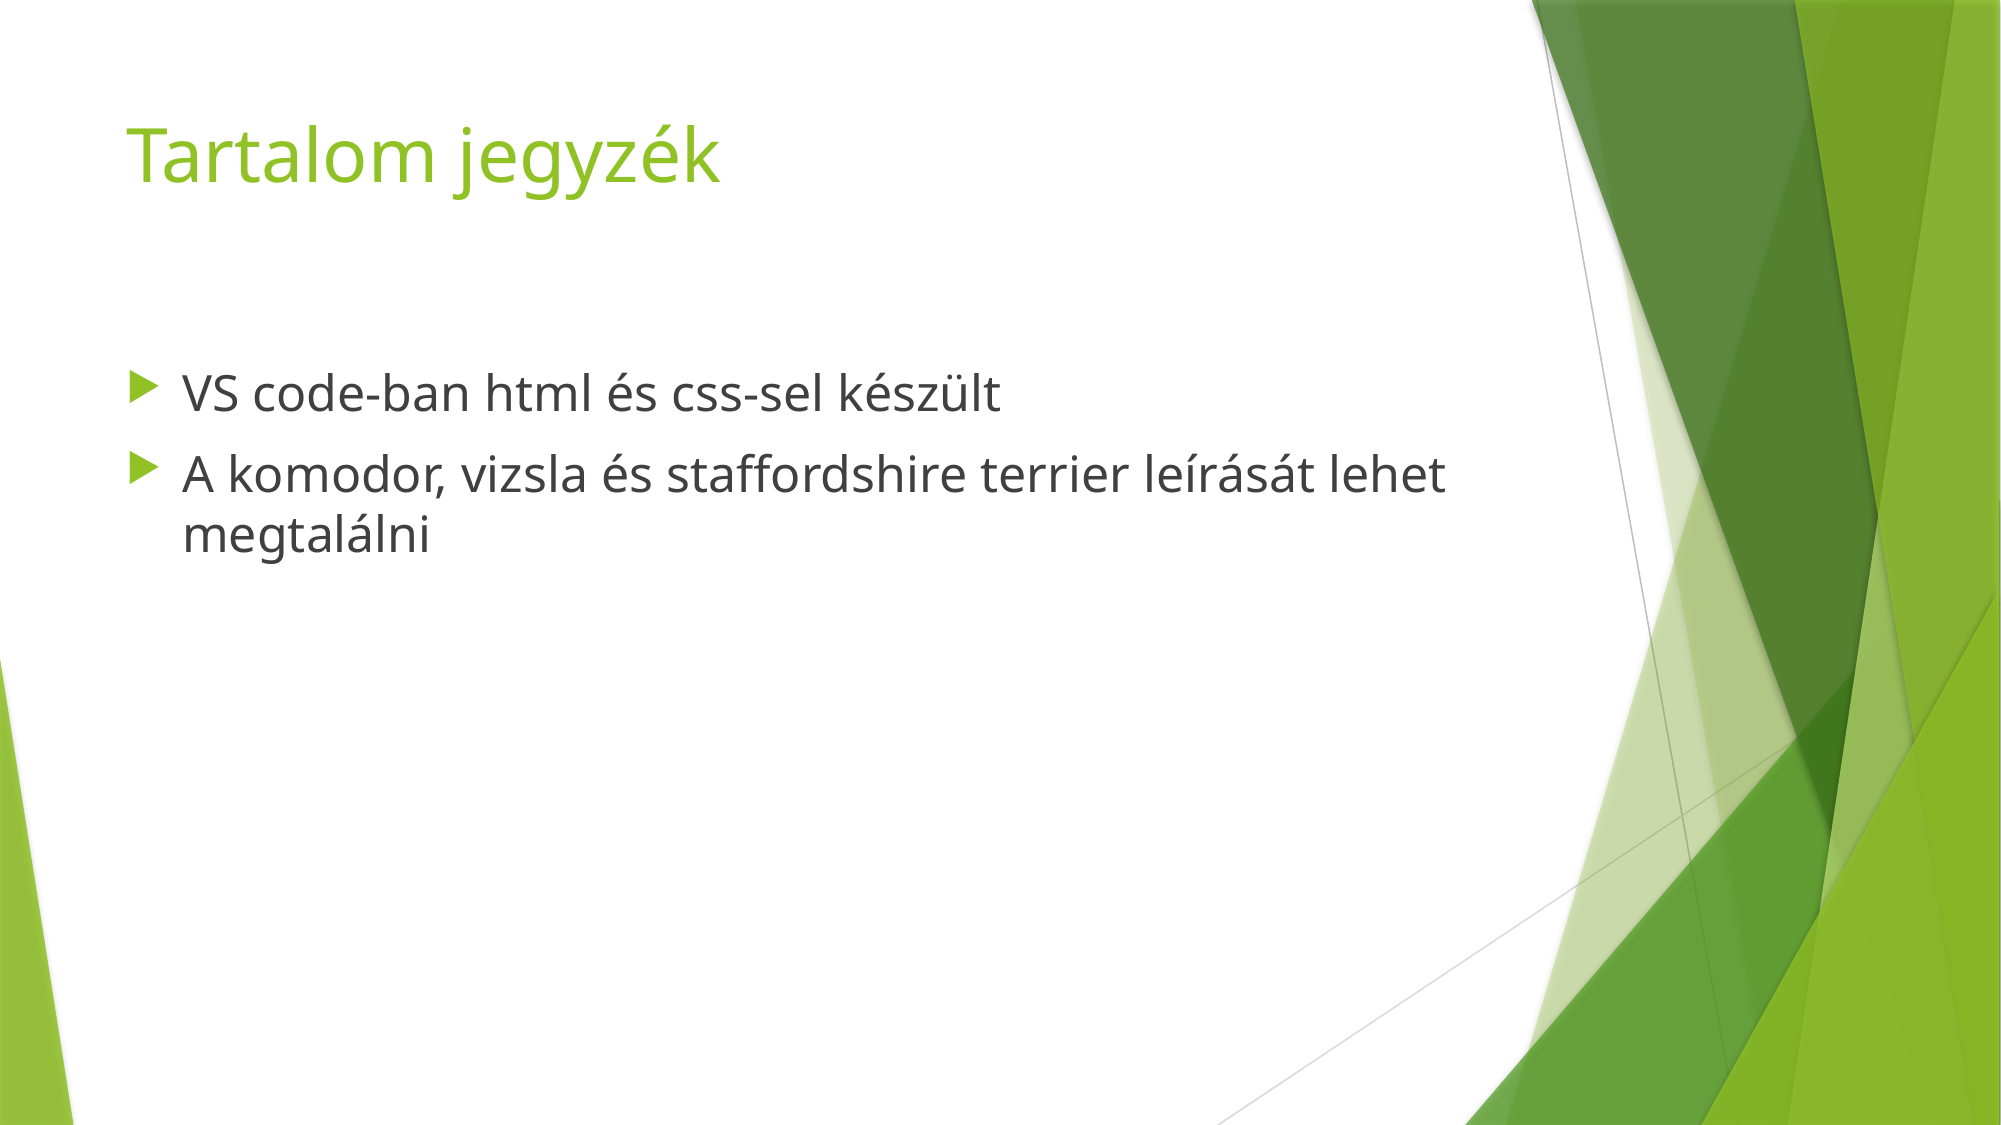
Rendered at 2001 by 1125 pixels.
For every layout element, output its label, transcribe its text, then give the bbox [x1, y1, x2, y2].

title Tartalom jegyzék [111, 99, 1522, 317]
list VS code-ban html és css-sel készült A komodor, vizsla és staffordshire terrier leírását lehet megtalálni [111, 354, 1522, 992]
